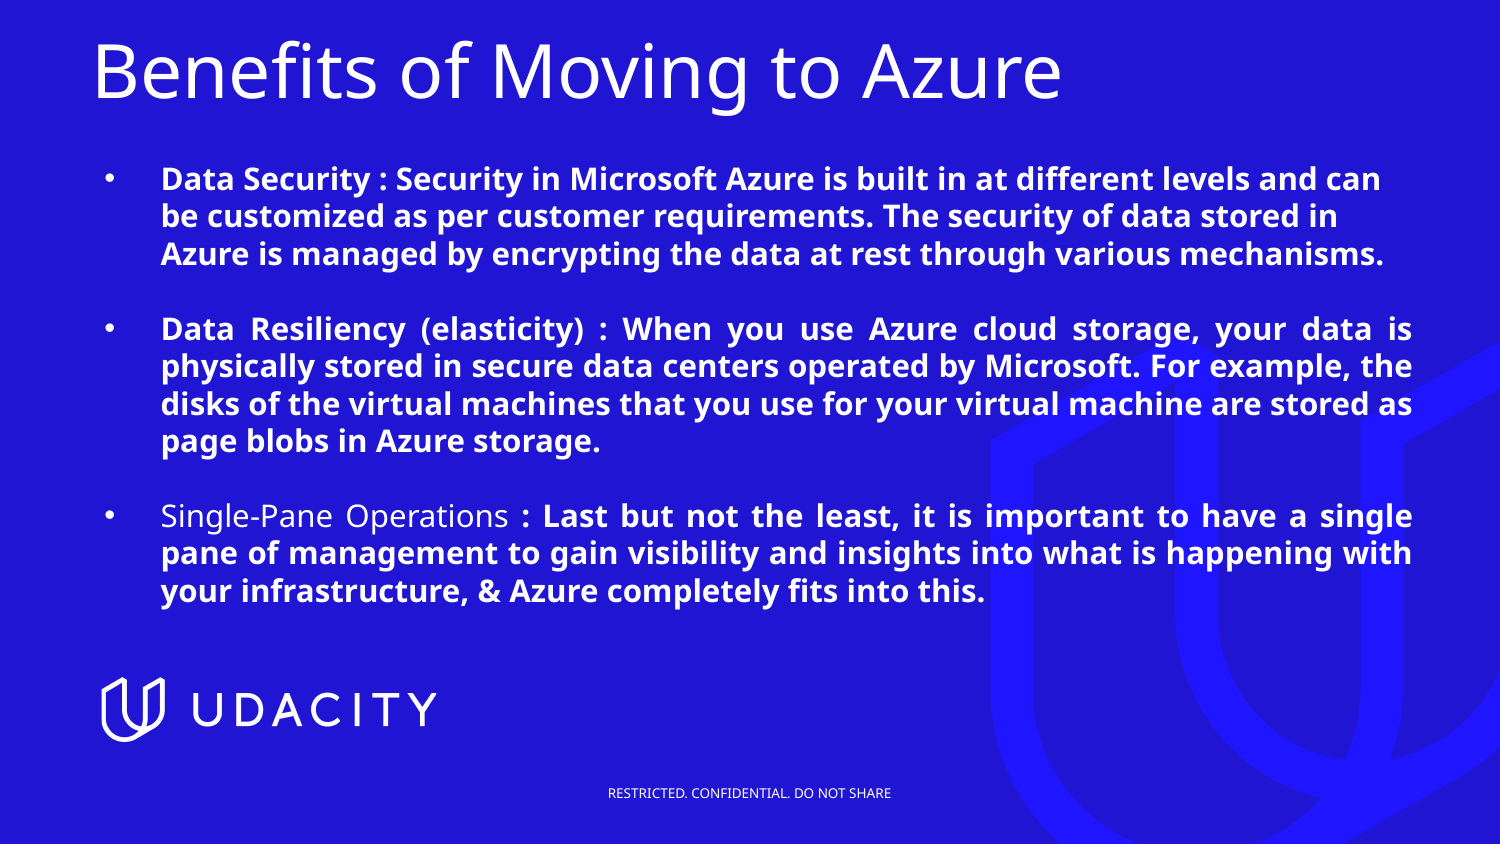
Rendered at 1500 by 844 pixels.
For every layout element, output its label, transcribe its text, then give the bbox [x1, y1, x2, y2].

subtitle Data Security : Security in Microsoft Azure is built in at different levels and can be customized as per customer requirements. The security of data stored in Azure is managed by encrypting the data at rest through various mechanisms. Data Resiliency (elasticity) : When you use Azure cloud storage, your data is physically stored in secure data centers operated by Microsoft. For example, the disks of the virtual machines that you use for your virtual machine are stored as page blobs in Azure storage. Single-Pane Operations : Last but not the least, it is important to have a single pane of management to gain visibility and insights into what is happening with your infrastructure, & Azure completely fits into this. [85, 159, 1415, 685]
picture [0, 0, 1500, 844]
title Benefits of Moving to Azure [91, 10, 1298, 127]
